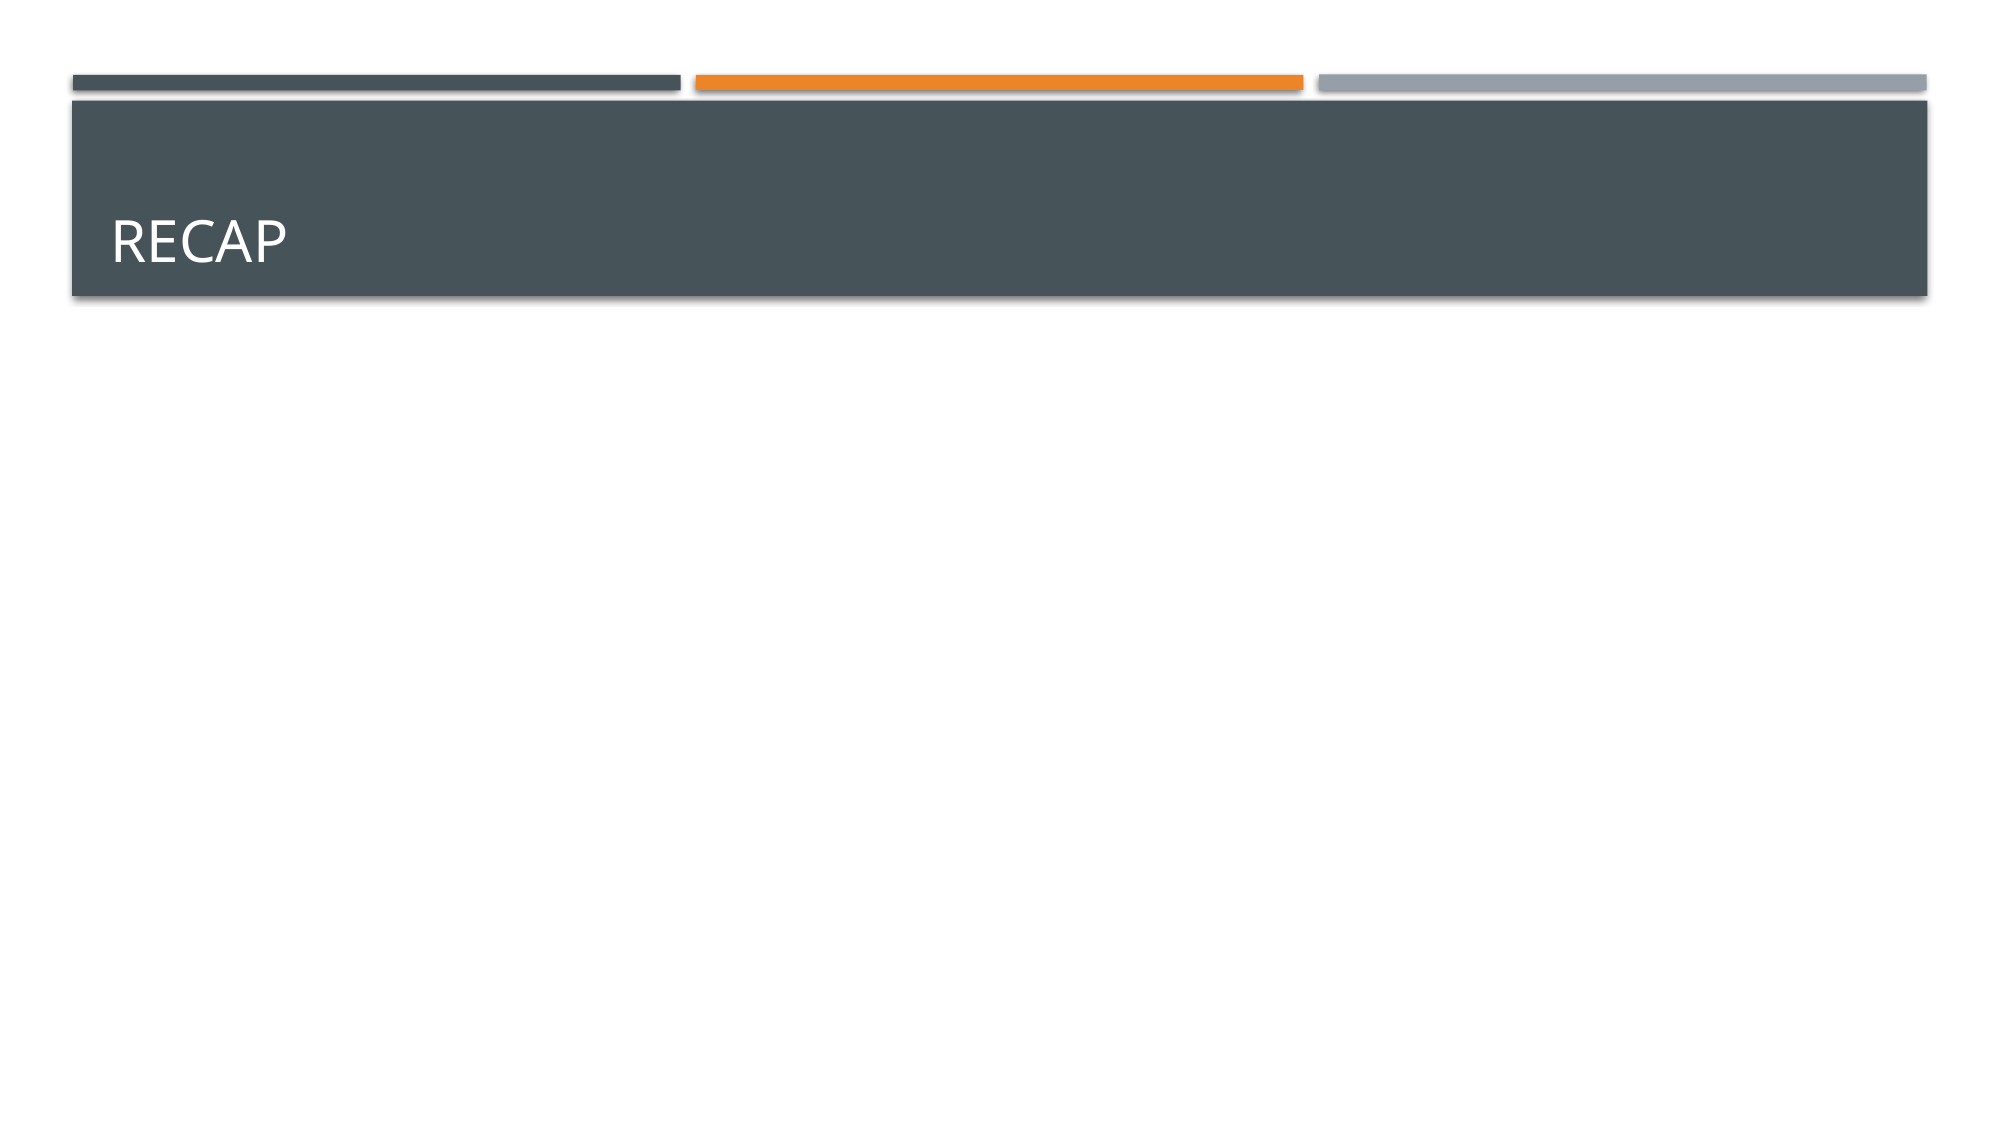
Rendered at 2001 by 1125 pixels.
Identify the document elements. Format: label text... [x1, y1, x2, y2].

title recap [95, 115, 1905, 282]
